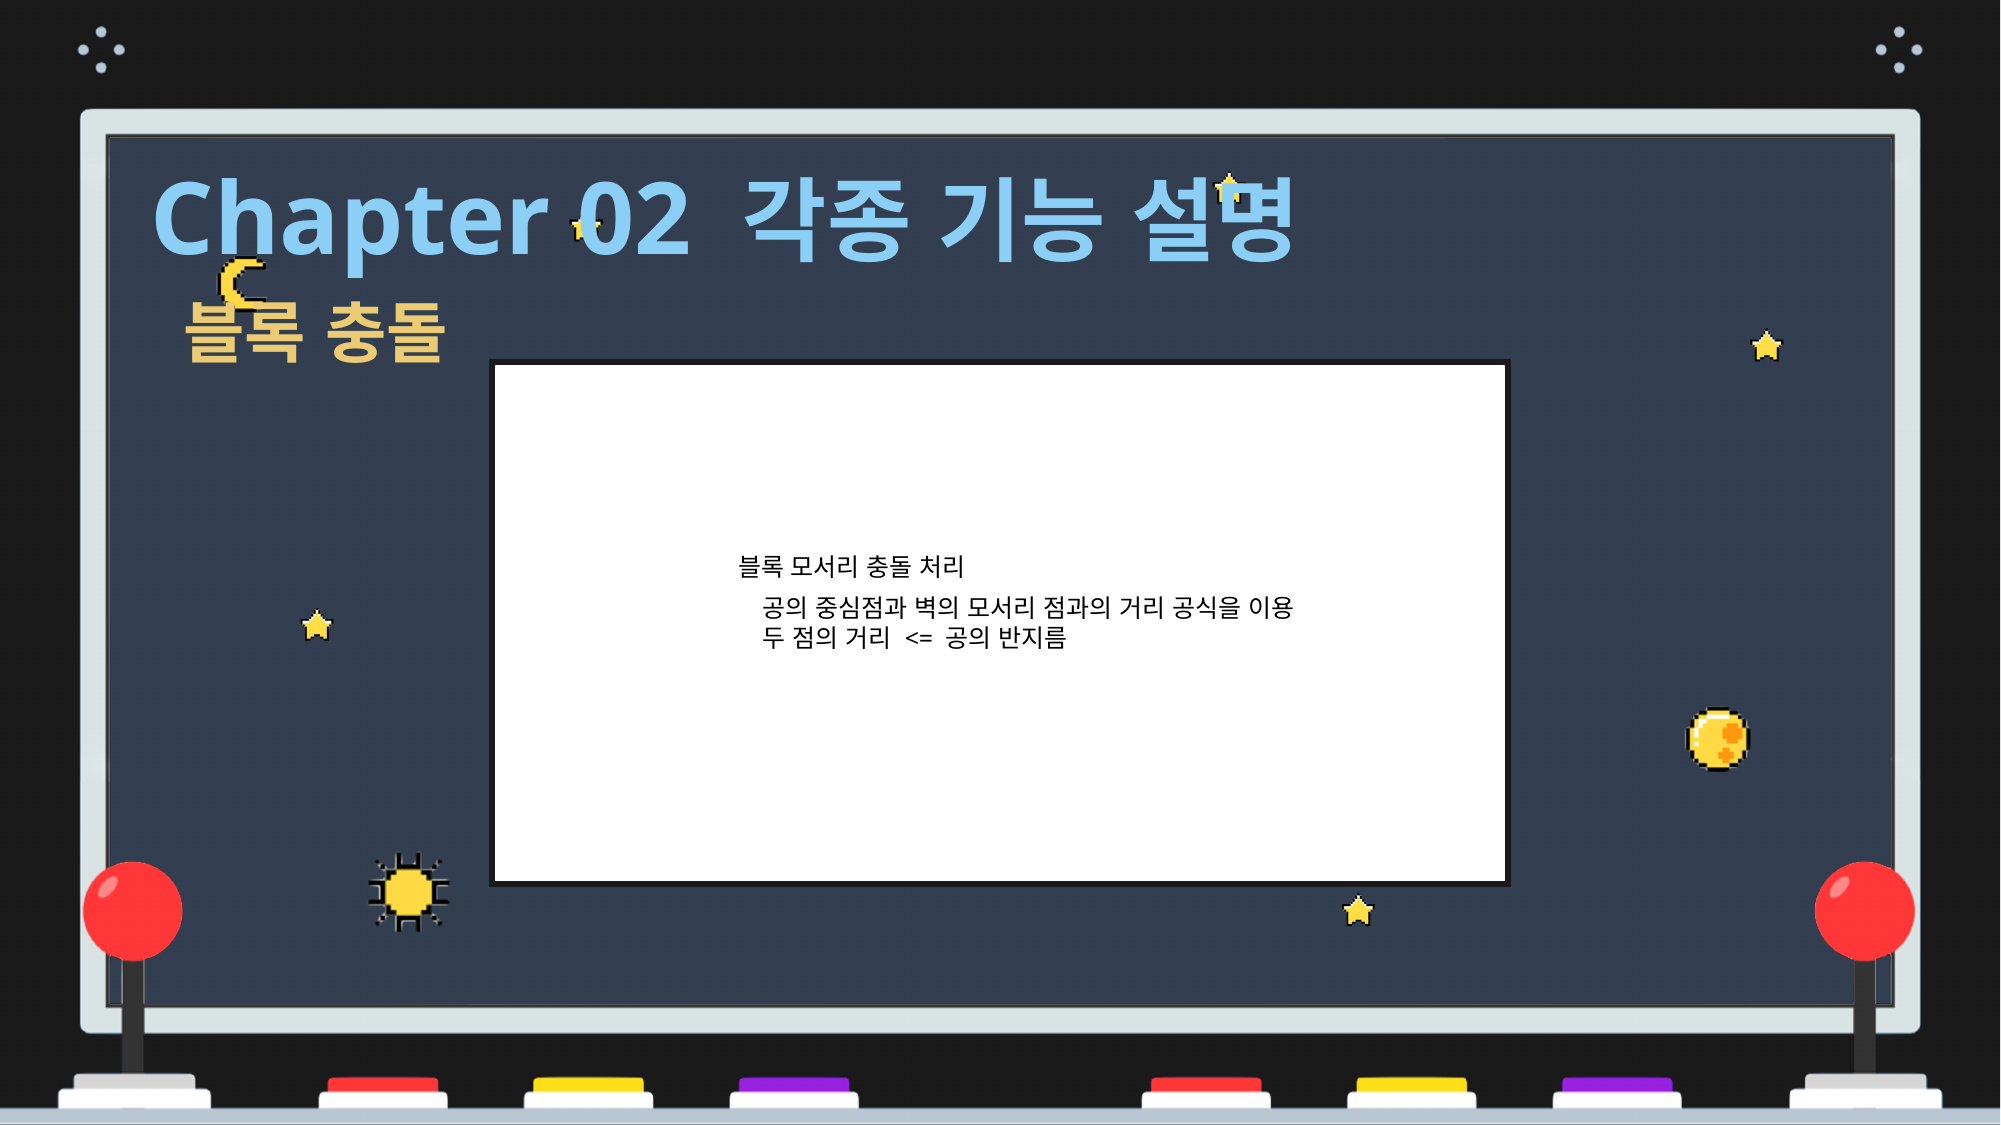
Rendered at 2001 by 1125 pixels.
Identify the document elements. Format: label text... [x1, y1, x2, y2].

picture [0, 0, 2001, 1125]
text_box Chapter 02 각종 기능 설명 [135, 147, 1451, 282]
text_box 블록 모서리 충돌 처리 [723, 543, 982, 589]
text_box 공의 중심점과 벽의 모서리 점과의 거리 공식을 이용 두 점의 거리 <= 공의 반지름 [748, 585, 1310, 660]
text_box 블록 충돌 [168, 283, 656, 379]
text_box [491, 361, 1509, 885]
